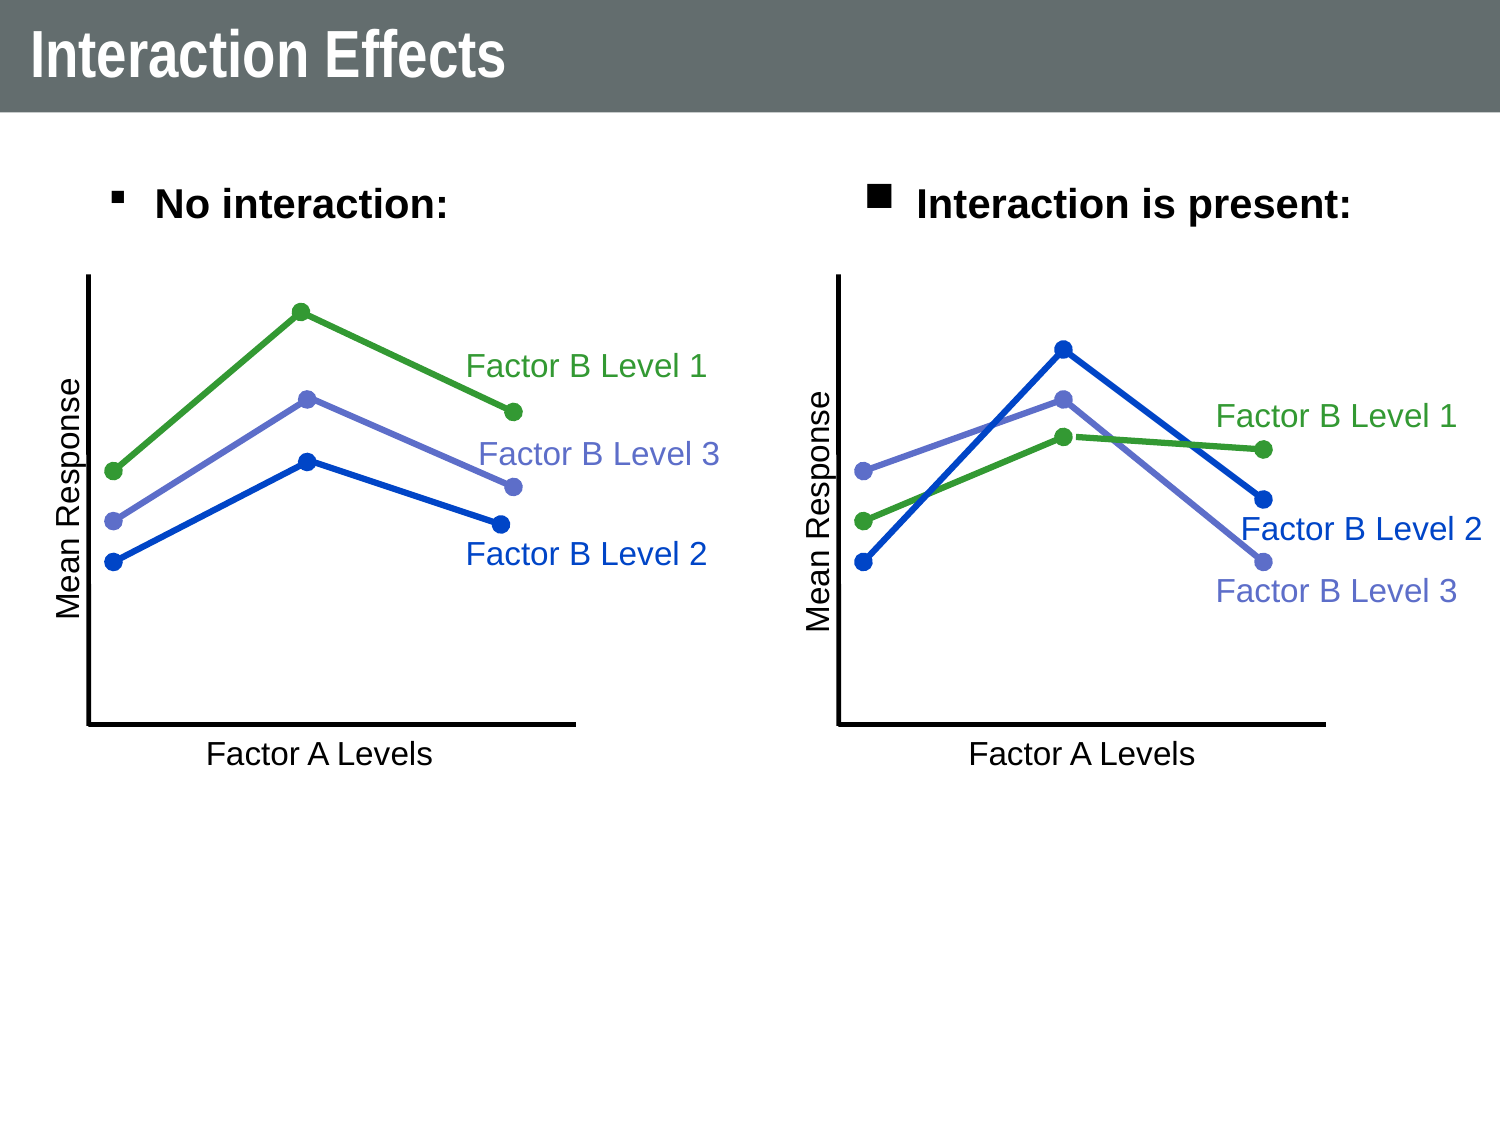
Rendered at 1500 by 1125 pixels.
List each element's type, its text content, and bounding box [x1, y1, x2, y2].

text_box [38, 274, 1500, 780]
title Interaction Effects [0, 0, 1500, 117]
text_box Interaction is present: [849, 169, 1450, 230]
text_box No interaction: [93, 169, 694, 238]
